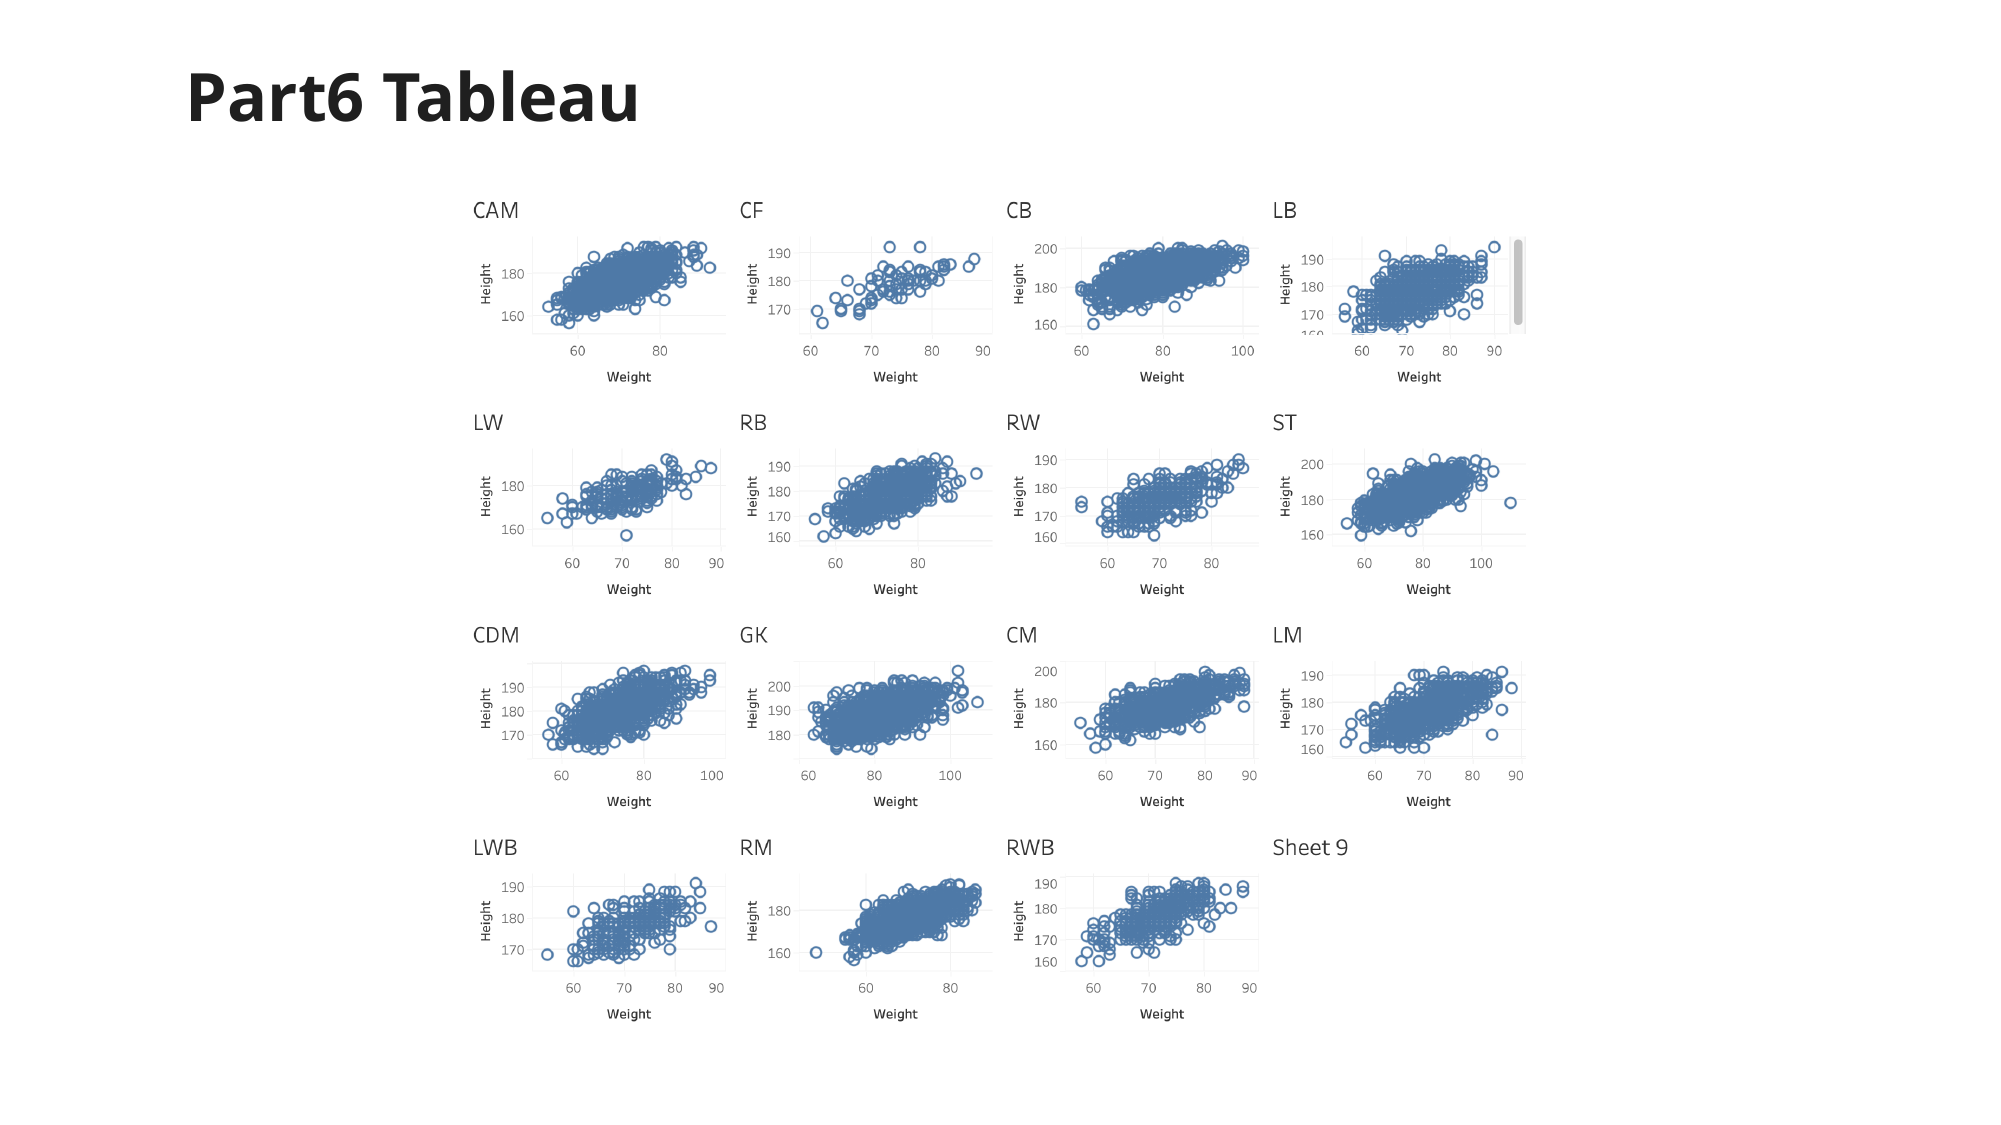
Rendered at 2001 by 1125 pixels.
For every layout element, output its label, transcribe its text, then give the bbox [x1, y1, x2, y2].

text_box Part6 Tableau [165, 44, 848, 145]
picture [455, 183, 1545, 1040]
